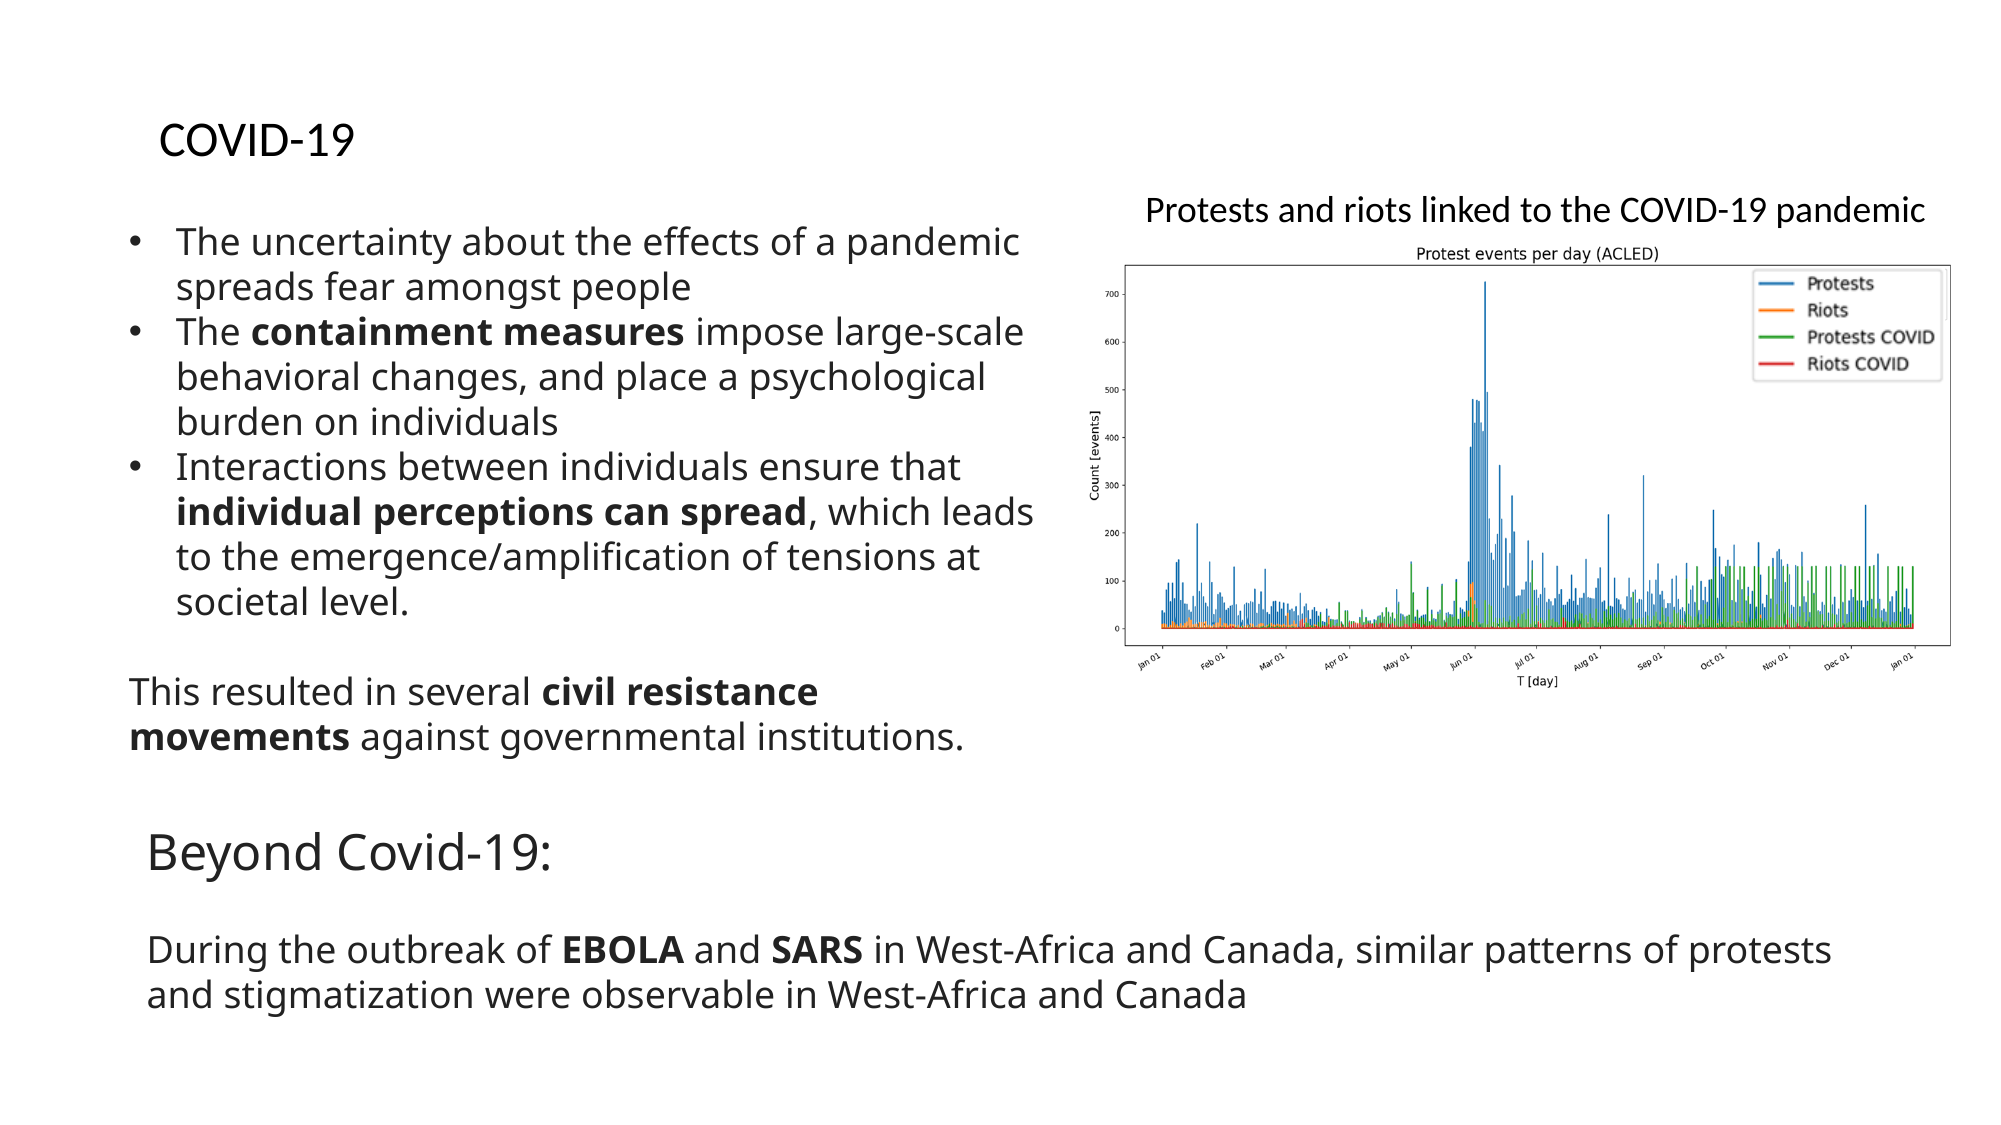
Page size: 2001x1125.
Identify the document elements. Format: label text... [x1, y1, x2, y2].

text_box The uncertainty about the effects of a pandemic spreads fear amongst people The containment measures impose large-scale behavioral changes, and place a psychological burden on individuals Interactions between individuals ensure that individual perceptions can spread, which leads to the emergence/amplification of tensions at societal level. This resulted in several civil resistance movements against governmental institutions. [114, 211, 1060, 811]
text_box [1089, 246, 1951, 688]
text_box Protests and riots linked to the COVID-19 pandemic [1130, 177, 2000, 237]
text_box COVID-19 [144, 98, 1145, 174]
text_box Beyond Covid-19: During the outbreak of EBOLA and SARS in West-Africa and Canada, similar patterns of protests and stigmatization were observable in West-Africa and Canada [131, 753, 1899, 1024]
